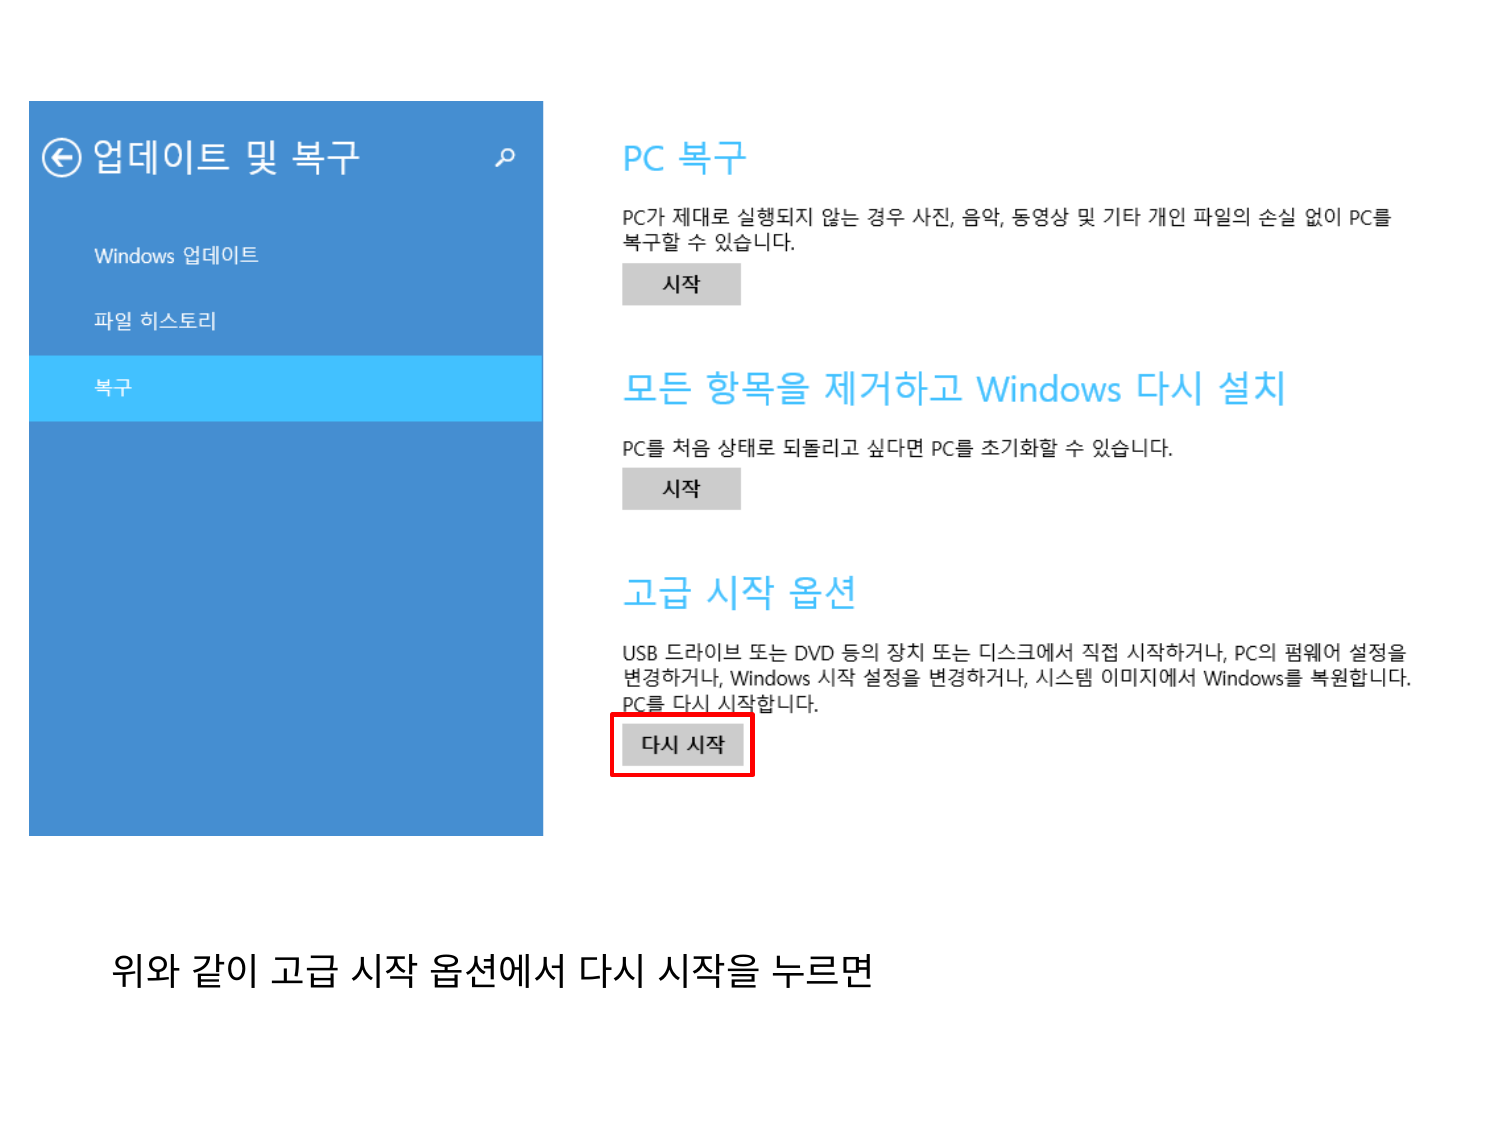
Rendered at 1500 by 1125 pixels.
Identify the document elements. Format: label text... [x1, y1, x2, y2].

picture [29, 101, 1477, 837]
text_box 위와 같이 고급 시작 옵션에서 다시 시작을 누르면 [96, 940, 1373, 1001]
